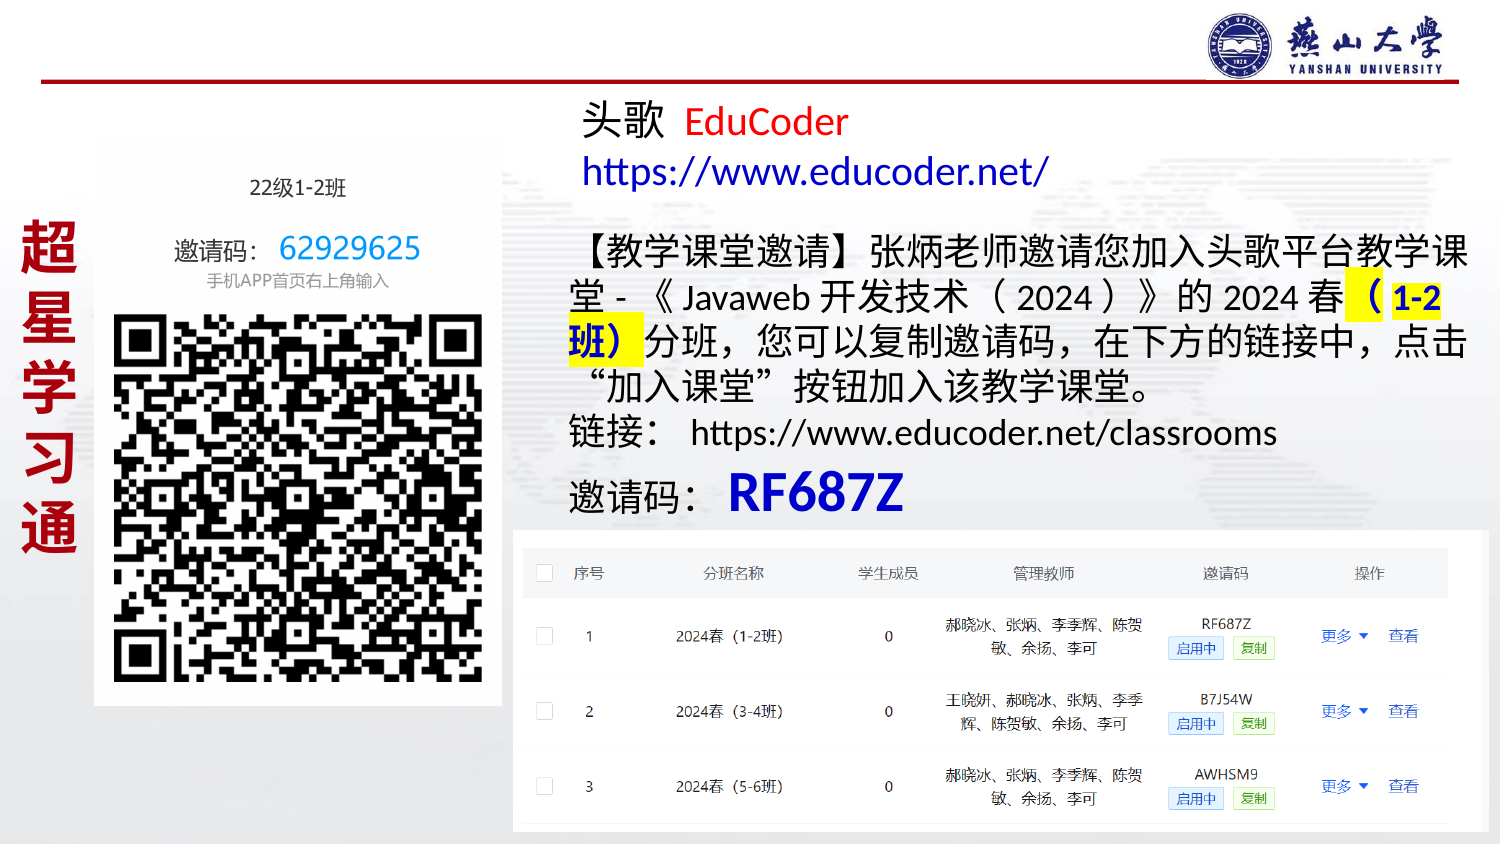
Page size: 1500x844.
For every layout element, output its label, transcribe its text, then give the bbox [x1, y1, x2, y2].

text_box 超星学习通 [5, 350, 87, 422]
picture [0, 0, 1500, 844]
text_box 【教学课堂邀请】张炳老师邀请您加入头歌平台教学课堂-《Javaweb开发技术（2024）》的2024春（1-2班）分班，您可以复制邀请码，在下方的链接中，点击“加入课堂”按钮加入该教学课堂。 链接：https://www.educoder.net/classrooms 邀请码：RF687Z [554, 221, 1500, 531]
text_box 头歌 EduCoder https://www.educoder.net/ [566, 86, 1353, 221]
